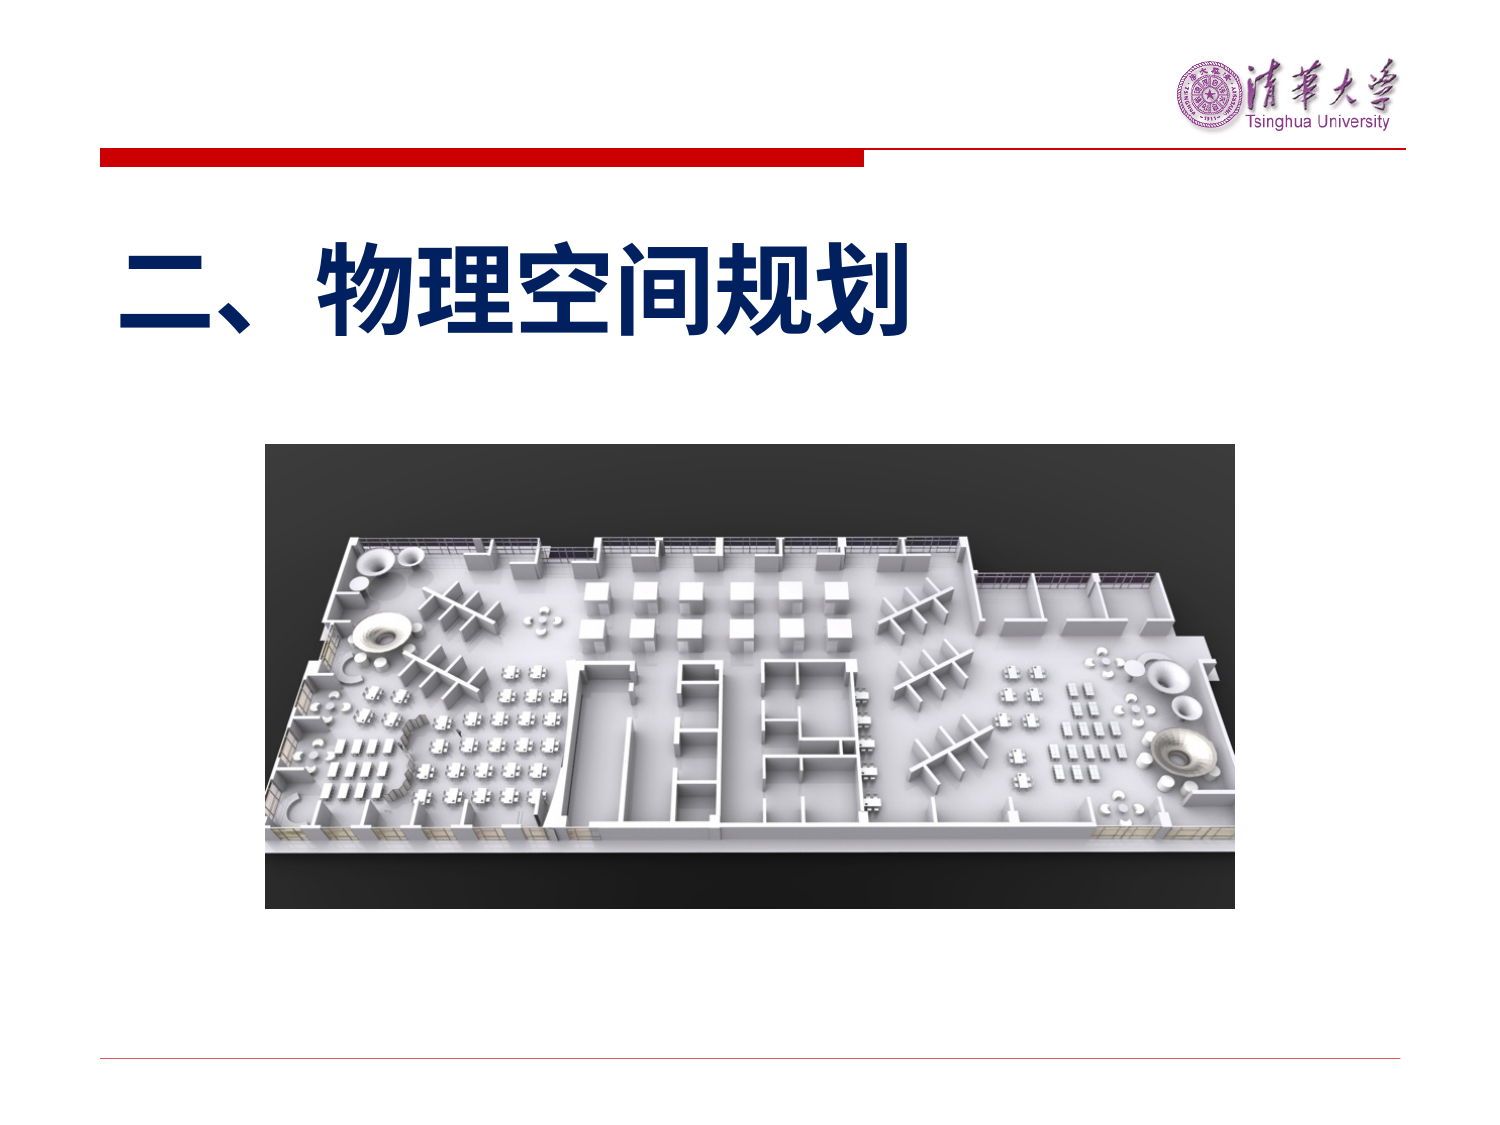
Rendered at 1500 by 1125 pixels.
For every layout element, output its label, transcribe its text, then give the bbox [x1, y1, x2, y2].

picture [1175, 54, 1400, 135]
picture [265, 444, 1235, 910]
title 二、物理空间规划 [100, 231, 1141, 356]
